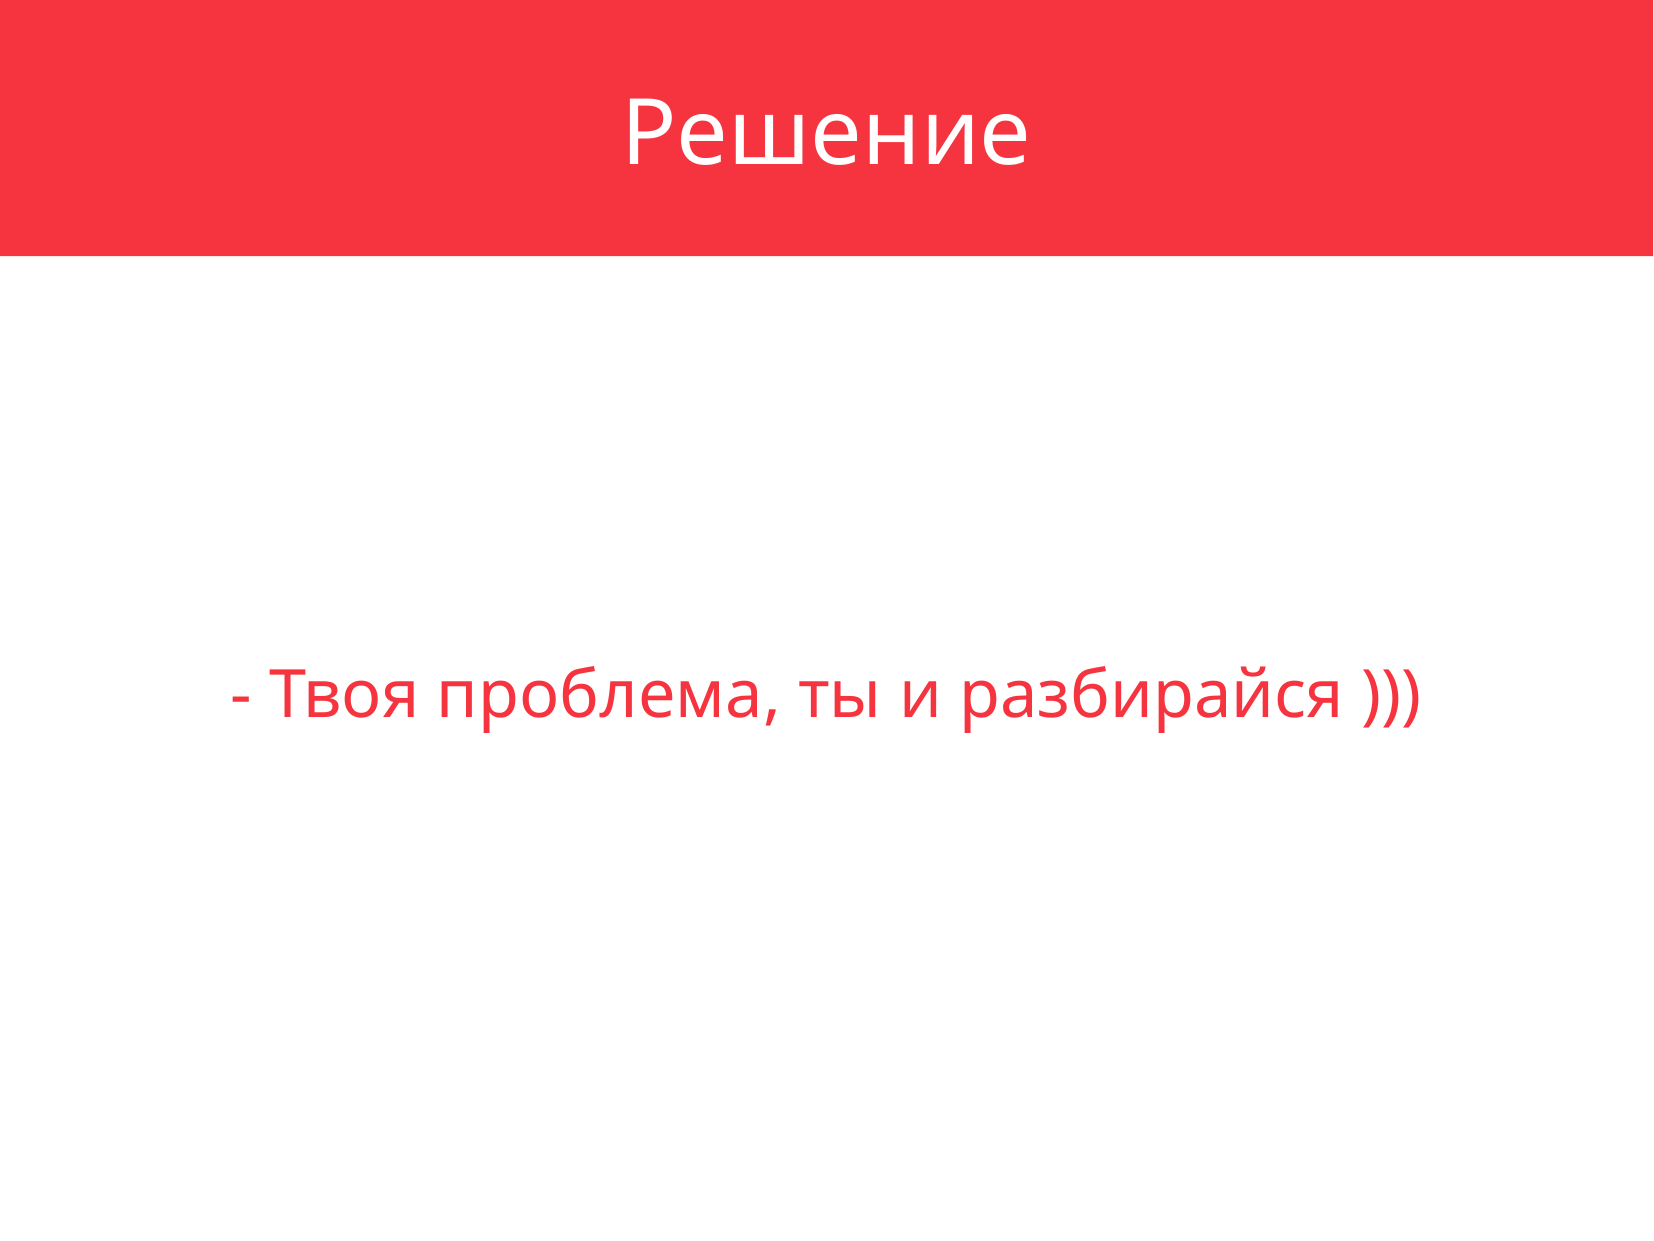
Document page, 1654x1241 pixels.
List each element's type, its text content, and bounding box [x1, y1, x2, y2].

text_box Решение [0, 0, 1654, 257]
text_box - Твоя проблема, ты и разбирайся ))) [82, 331, 1571, 1051]
